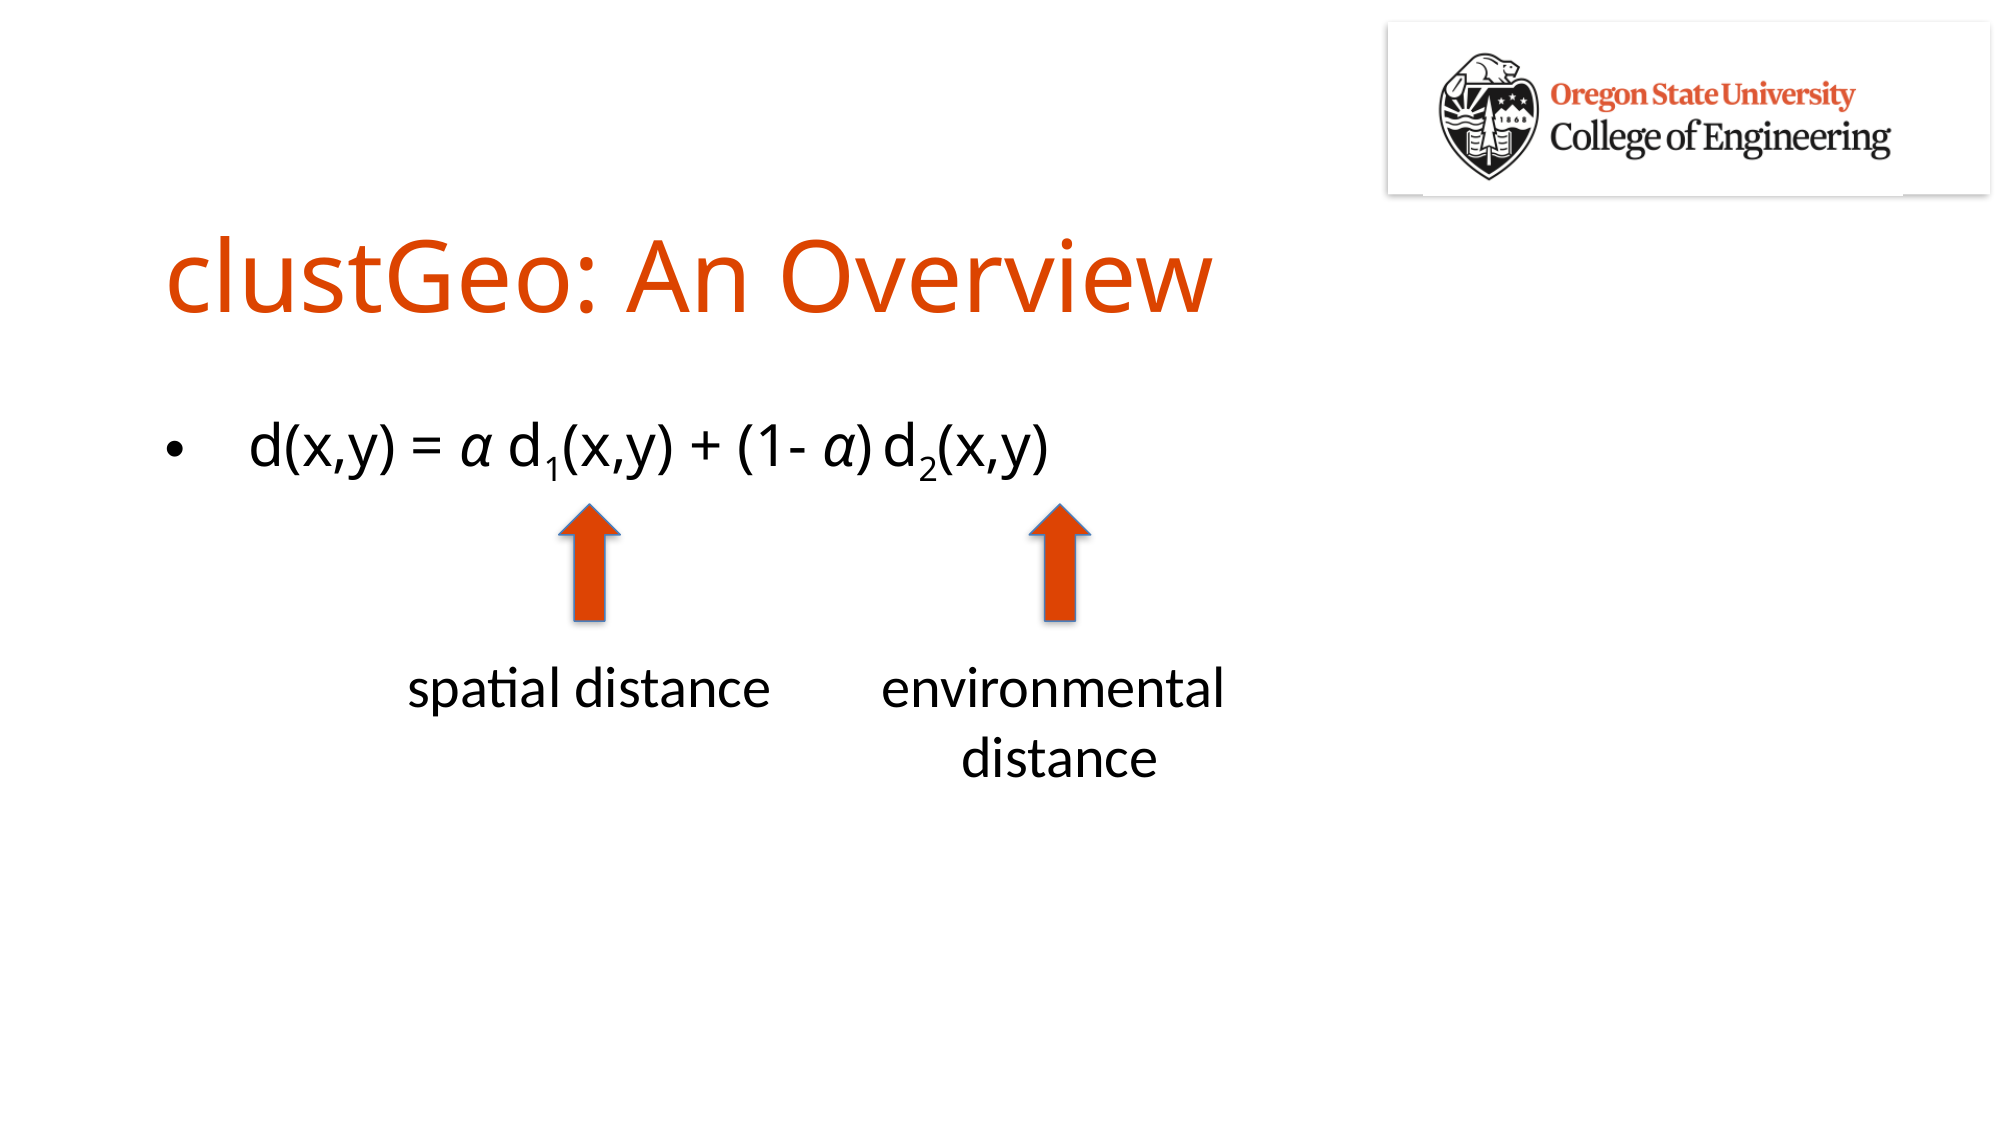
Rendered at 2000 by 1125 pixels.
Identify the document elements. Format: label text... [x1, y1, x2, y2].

text_box [1387, 21, 1991, 195]
text_box [1028, 503, 1092, 622]
text_box spatial distance [392, 641, 787, 726]
picture [1423, 43, 1903, 197]
list d(x,y) = α d1(x,y) + (1- α) d2(x,y) [149, 400, 1464, 1005]
text_box [558, 503, 621, 622]
text_box environmental distance [866, 641, 1254, 797]
title clustGeo: An Overview [149, 205, 1850, 401]
